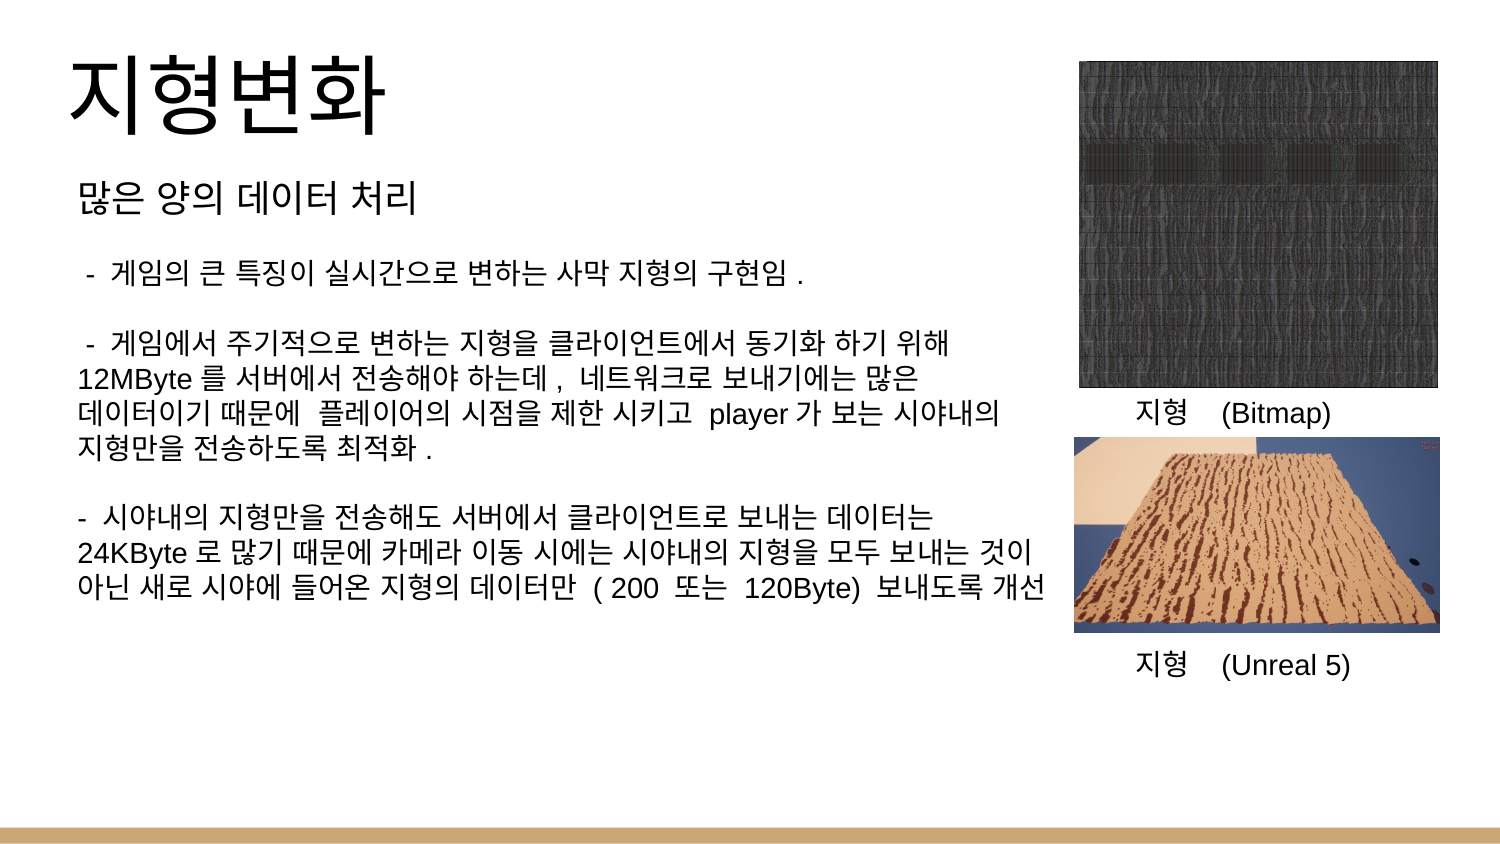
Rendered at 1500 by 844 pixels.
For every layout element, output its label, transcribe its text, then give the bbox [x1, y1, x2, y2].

title 지형변화 [51, 24, 1449, 161]
picture [1074, 437, 1440, 634]
picture [1078, 61, 1438, 388]
text_box 지형 (Unreal 5) [1120, 641, 1394, 689]
text_box 지형 (Bitmap) [1120, 396, 1394, 436]
text_box 많은 양의 데이터 처리 - 게임의 큰 특징이 실시간으로 변하는 사막 지형의 구현임. - 게임에서 주기적으로 변하는 지형을 클라이언트에서 동기화 하기 위해 12MByte를 서버에서 전송해야 하는데, 네트워크로 보내기에는 많은 데이터이기 때문에 플레이어의 시점을 제한 시키고 player가 보는 시야내의 지형만을 전송하도록 최적화. - 시야내의 지형만을 전송해도 서버에서 클라이언트로 보내는 데이터는 24KByte로 많기 때문에 카메라 이동 시에는 시야내의 지형을 모두 보내는 것이 아닌 새로 시야에 들어온 지형의 데이터만 ( 200 또는 120Byte) 보내도록 개선 [62, 167, 1068, 613]
